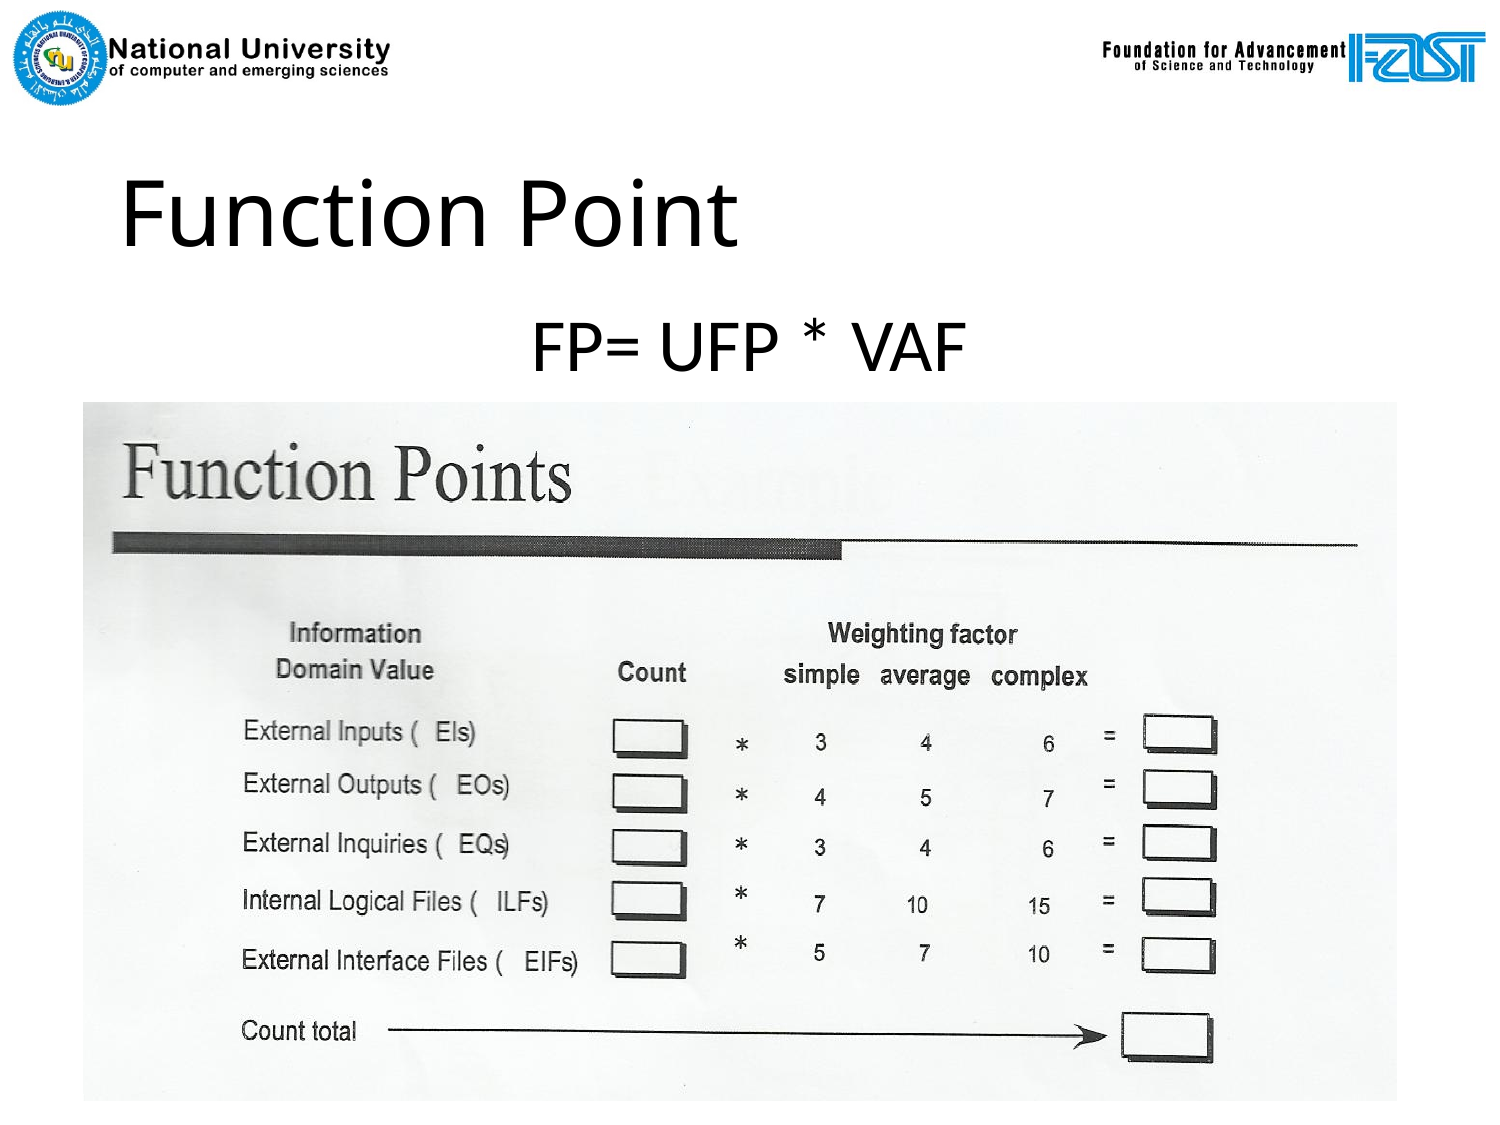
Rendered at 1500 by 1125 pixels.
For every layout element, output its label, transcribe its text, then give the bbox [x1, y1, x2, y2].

title Function Point [103, 156, 1397, 278]
picture [83, 386, 1397, 1101]
picture [12, 10, 394, 106]
picture [1101, 9, 1486, 106]
list FP= UFP * VAF [103, 299, 1397, 386]
